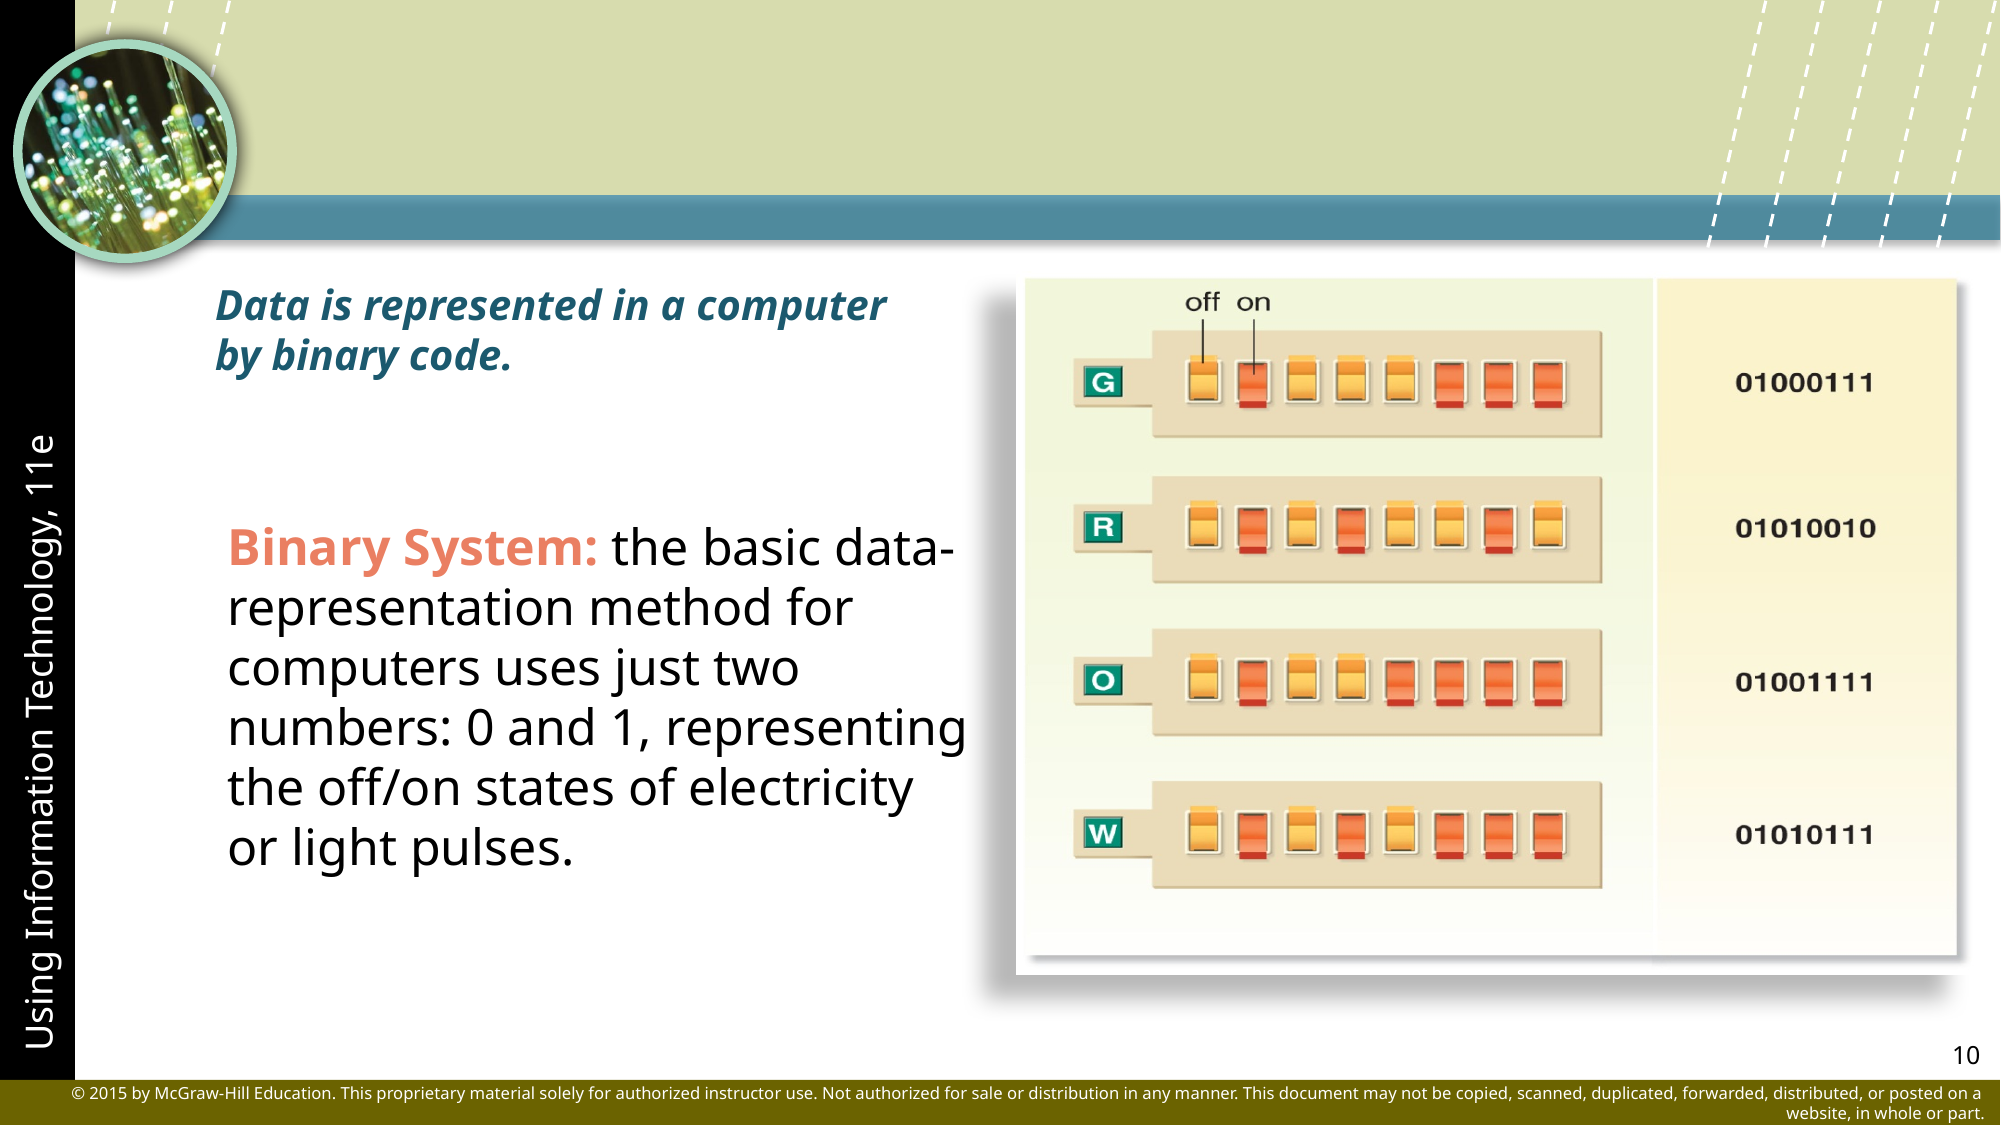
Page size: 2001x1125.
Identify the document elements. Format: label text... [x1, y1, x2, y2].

text_box Data is represented in a computer by binary code. [200, 271, 942, 387]
text_box Binary System: the basic data-representation method for computers uses just two numbers: 0 and 1, representing the off/on states of electricity or light pulses. [212, 447, 988, 943]
picture [1016, 271, 1980, 975]
slide_number 10 [1795, 1033, 1996, 1079]
picture [23, 49, 227, 253]
